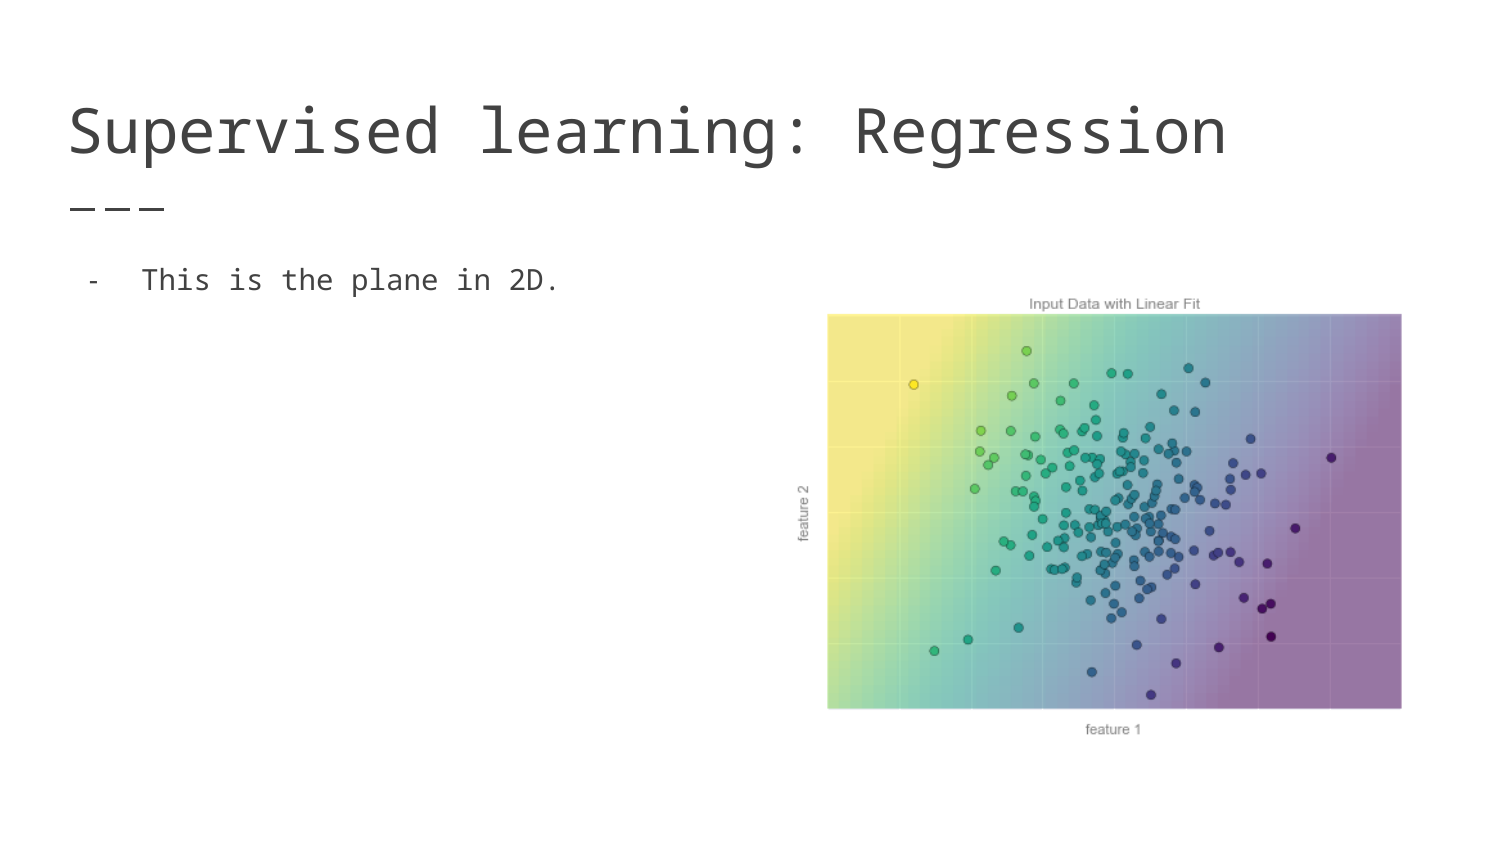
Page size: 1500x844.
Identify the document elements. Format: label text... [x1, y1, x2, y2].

title Supervised learning: Regression [51, 61, 1449, 182]
picture [734, 240, 1476, 796]
list This is the plane in 2D. [51, 240, 711, 750]
